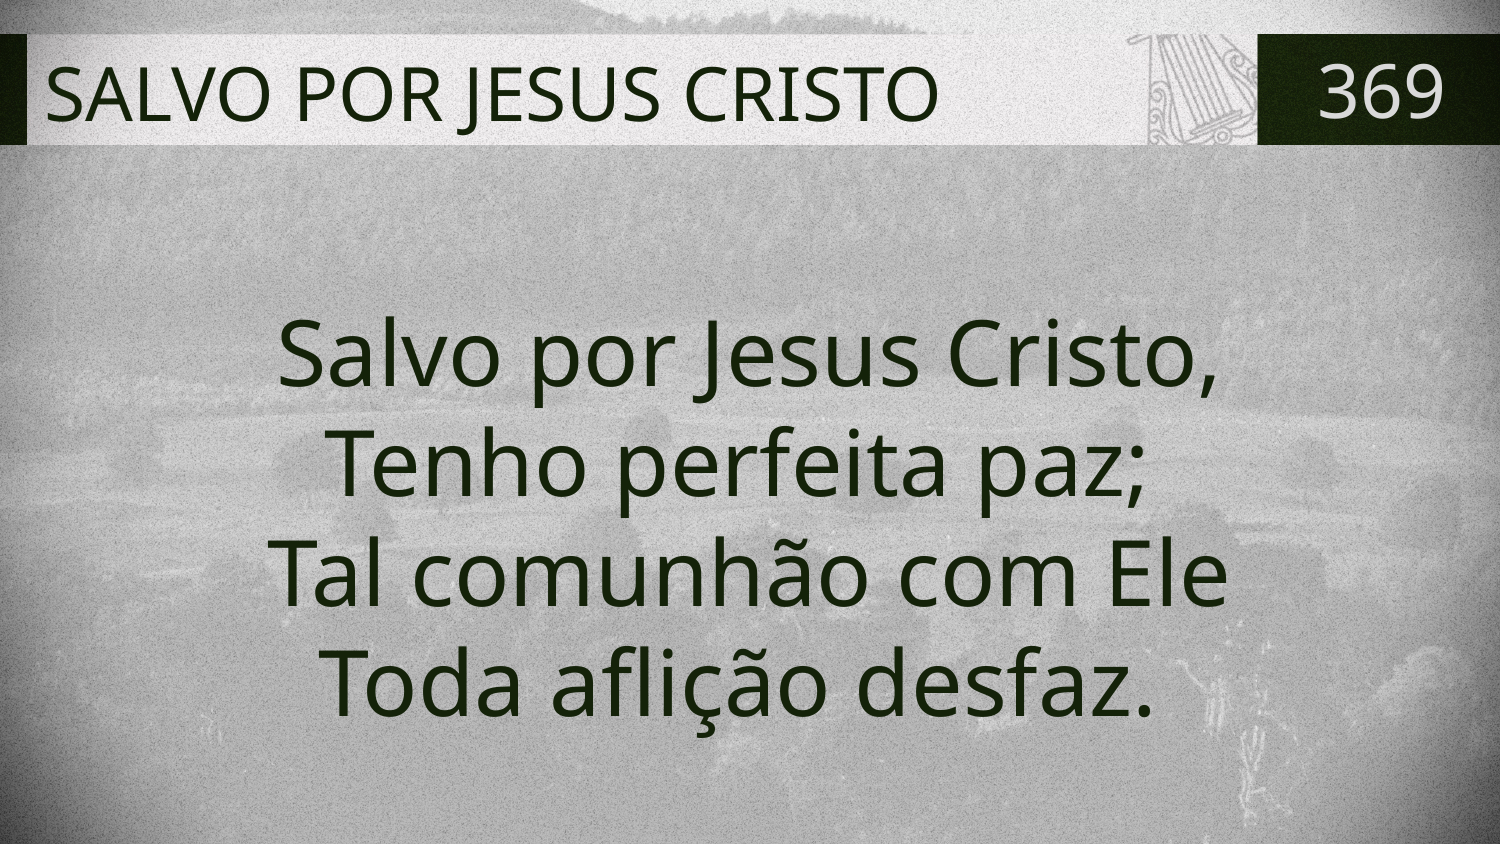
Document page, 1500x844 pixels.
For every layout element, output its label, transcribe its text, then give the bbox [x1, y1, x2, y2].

list 369 [1281, 36, 1483, 143]
list Salvo por Jesus Cristo, Tenho perfeita paz; Tal comunhão com Ele Toda aflição desfaz. [0, 185, 1500, 844]
picture [0, 0, 1500, 185]
title SALVO POR JESUS CRISTO [29, 33, 1258, 151]
